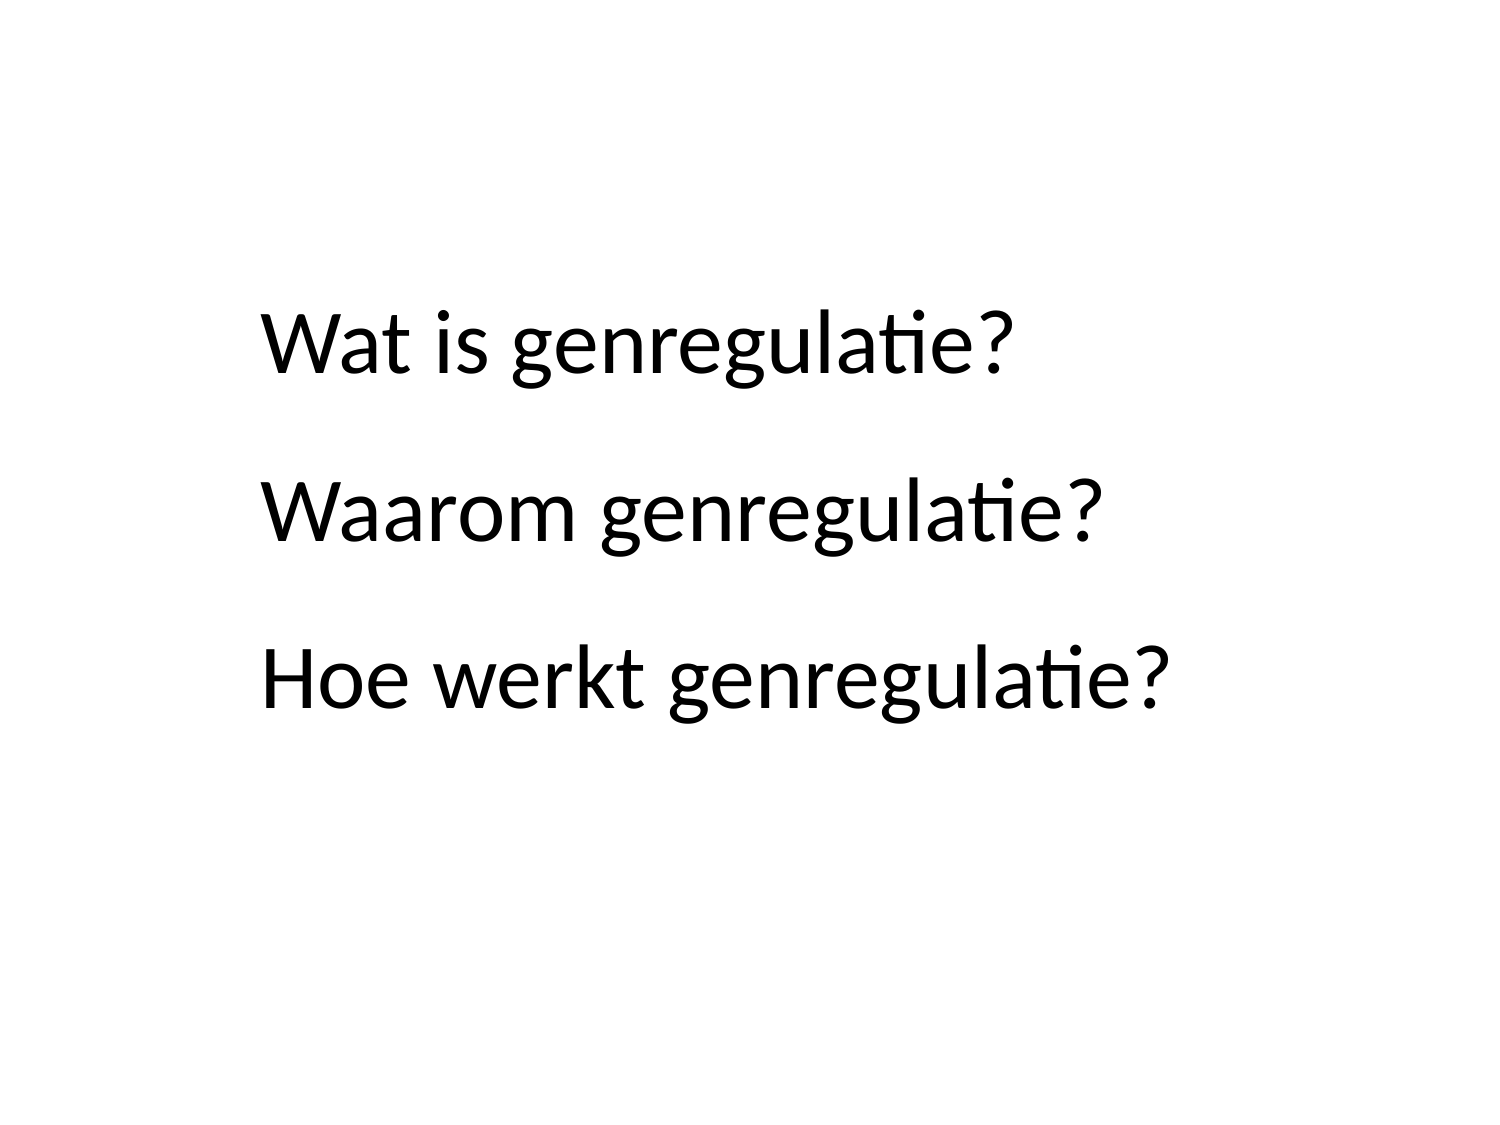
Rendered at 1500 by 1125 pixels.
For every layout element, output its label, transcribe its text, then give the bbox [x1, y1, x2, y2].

text_box Waarom genregulatie? [245, 442, 1341, 567]
text_box Hoe werkt genregulatie? [245, 609, 1358, 735]
text_box Wat is genregulatie? [245, 274, 1311, 400]
